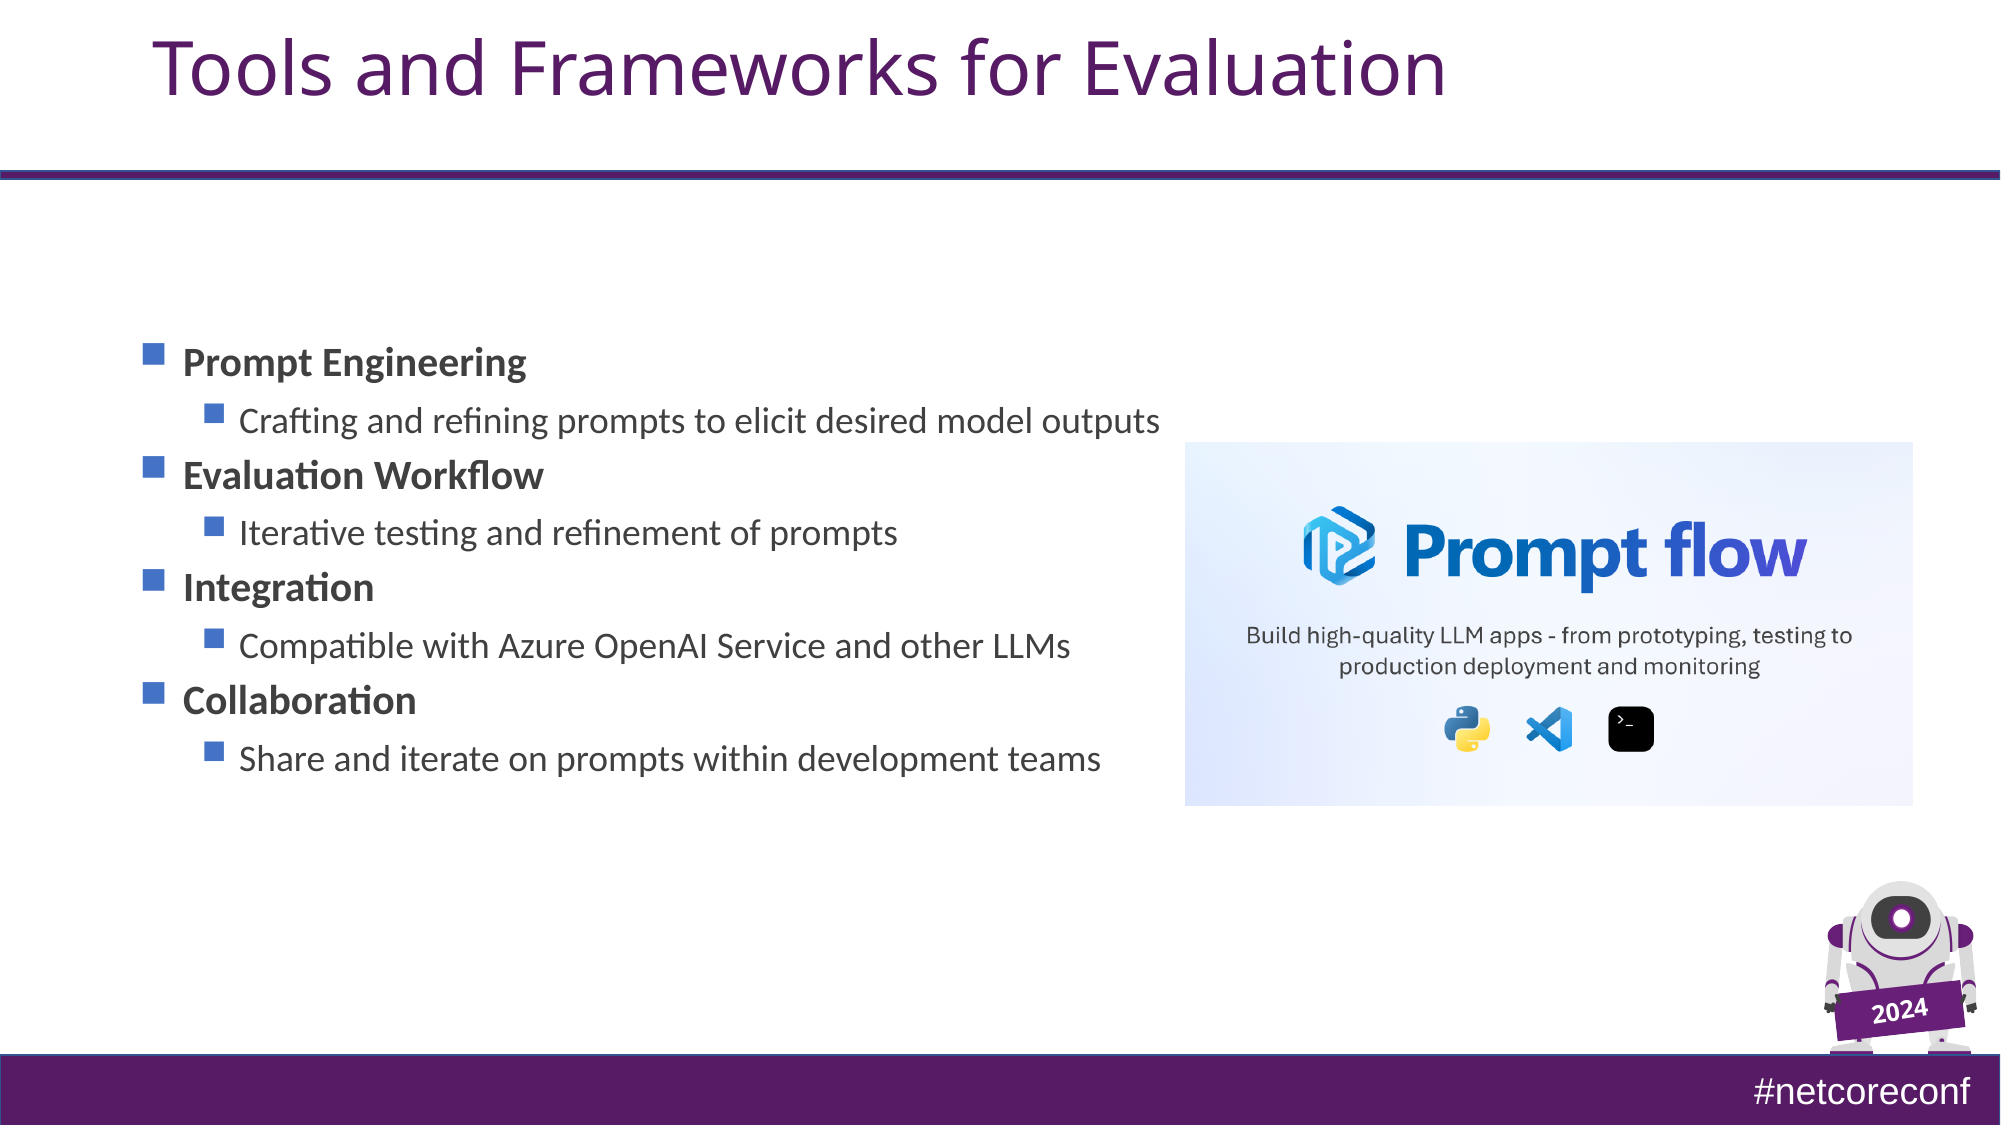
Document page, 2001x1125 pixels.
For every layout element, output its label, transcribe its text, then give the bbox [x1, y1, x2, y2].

text_box Prompt Engineering​ Crafting and refining prompts to elicit desired model outputs​ Evaluation Workflow​ Iterative testing and refinement of prompts​ Integration​ Compatible with Azure OpenAI Service and other LLMs​ Collaboration​ Share and iterate on prompts within development teams [20, 197, 1342, 995]
picture [1824, 881, 1977, 1054]
picture [1185, 442, 1913, 806]
title Tools and Frameworks for Evaluation [137, 23, 1863, 216]
